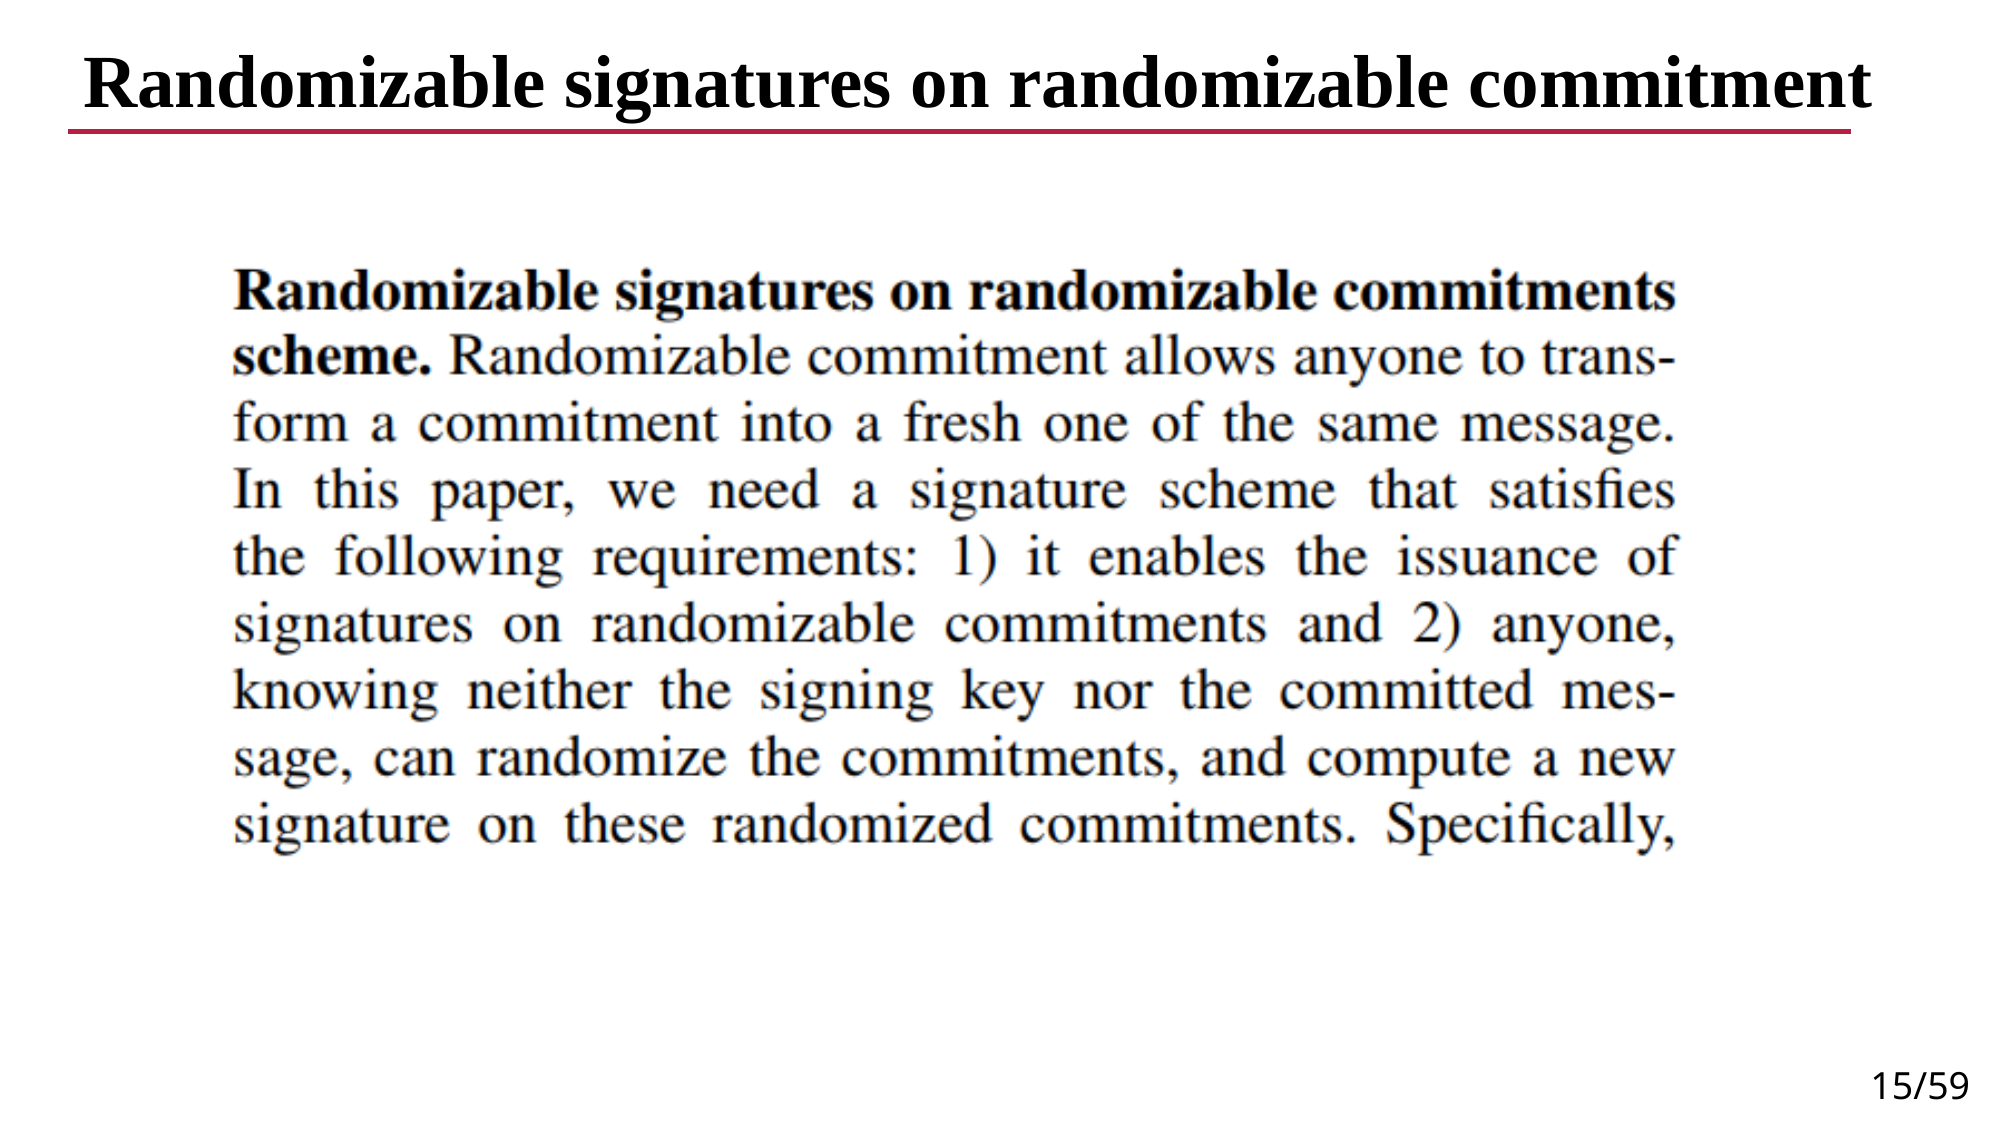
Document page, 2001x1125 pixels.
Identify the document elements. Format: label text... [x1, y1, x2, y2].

picture [214, 261, 1702, 864]
title Randomizable signatures on randomizable commitment [68, 35, 2000, 208]
